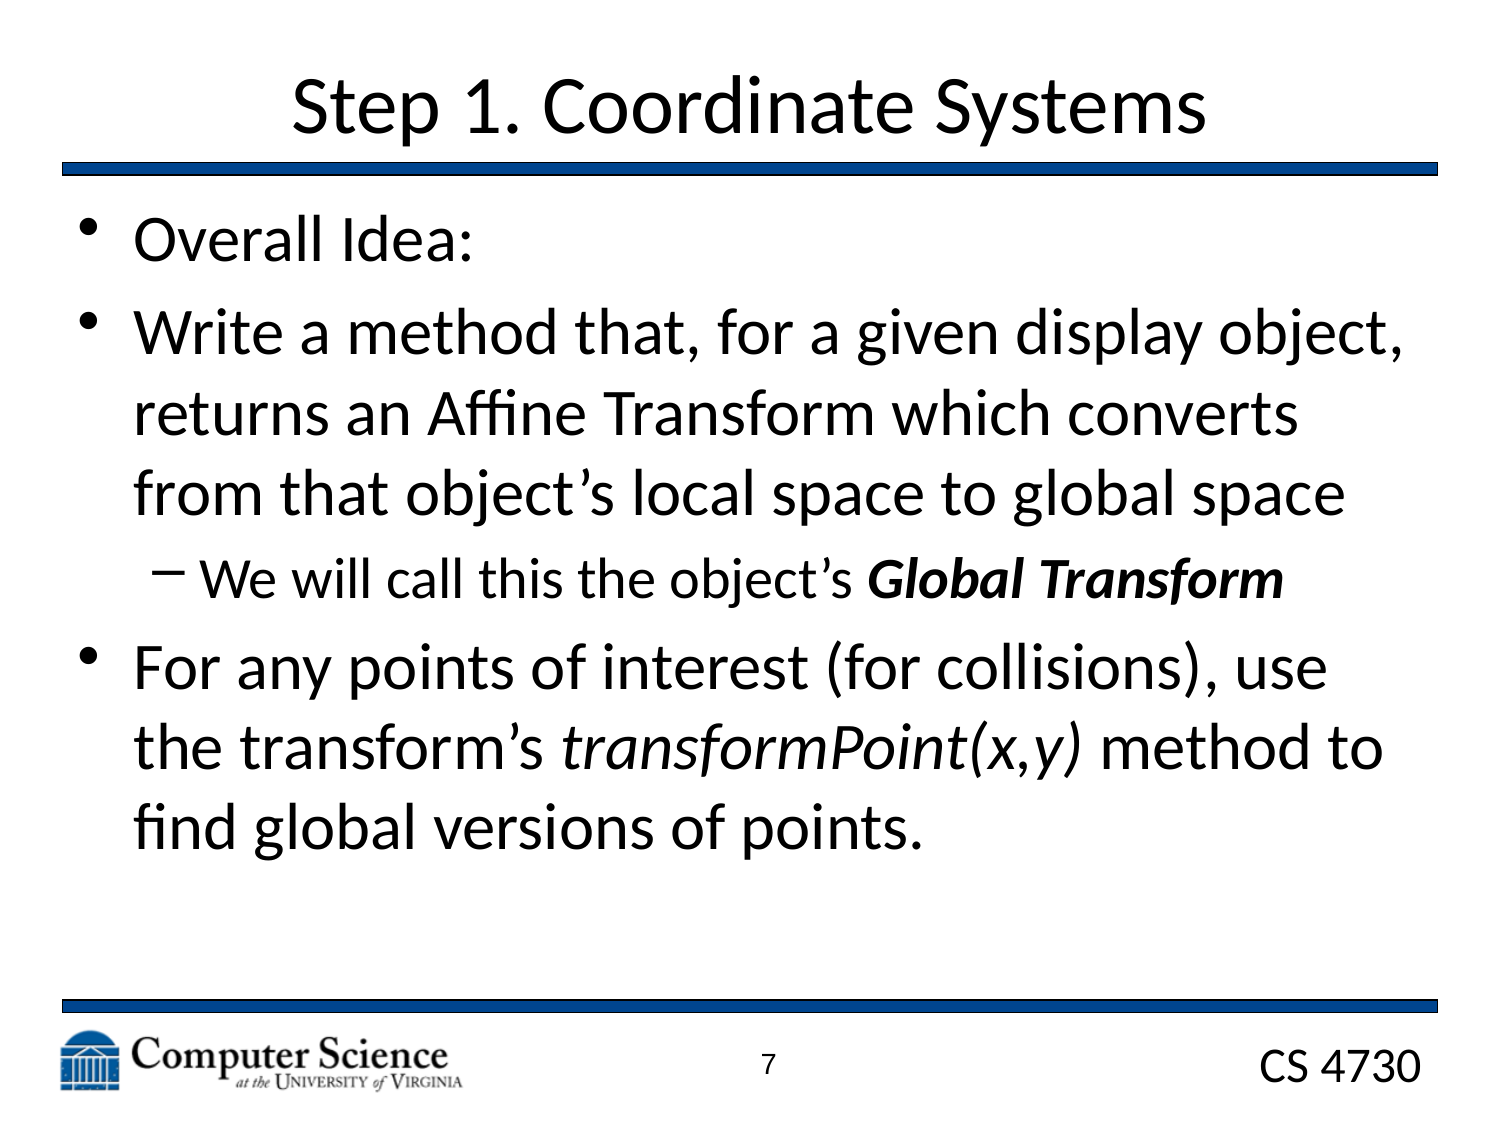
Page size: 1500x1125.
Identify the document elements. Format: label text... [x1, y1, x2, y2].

picture [50, 1024, 472, 1101]
footer 7 [512, 1037, 1026, 1088]
title Step 1. Coordinate Systems [62, 49, 1438, 151]
list Overall Idea: Write a method that, for a given display object, returns an Affine Transform which converts from that object’s local space to global space We will call this the object’s Global Transform For any points of interest (for collisions), use the transform’s transformPoint(x,y) method to find global versions of points. [62, 187, 1438, 1001]
